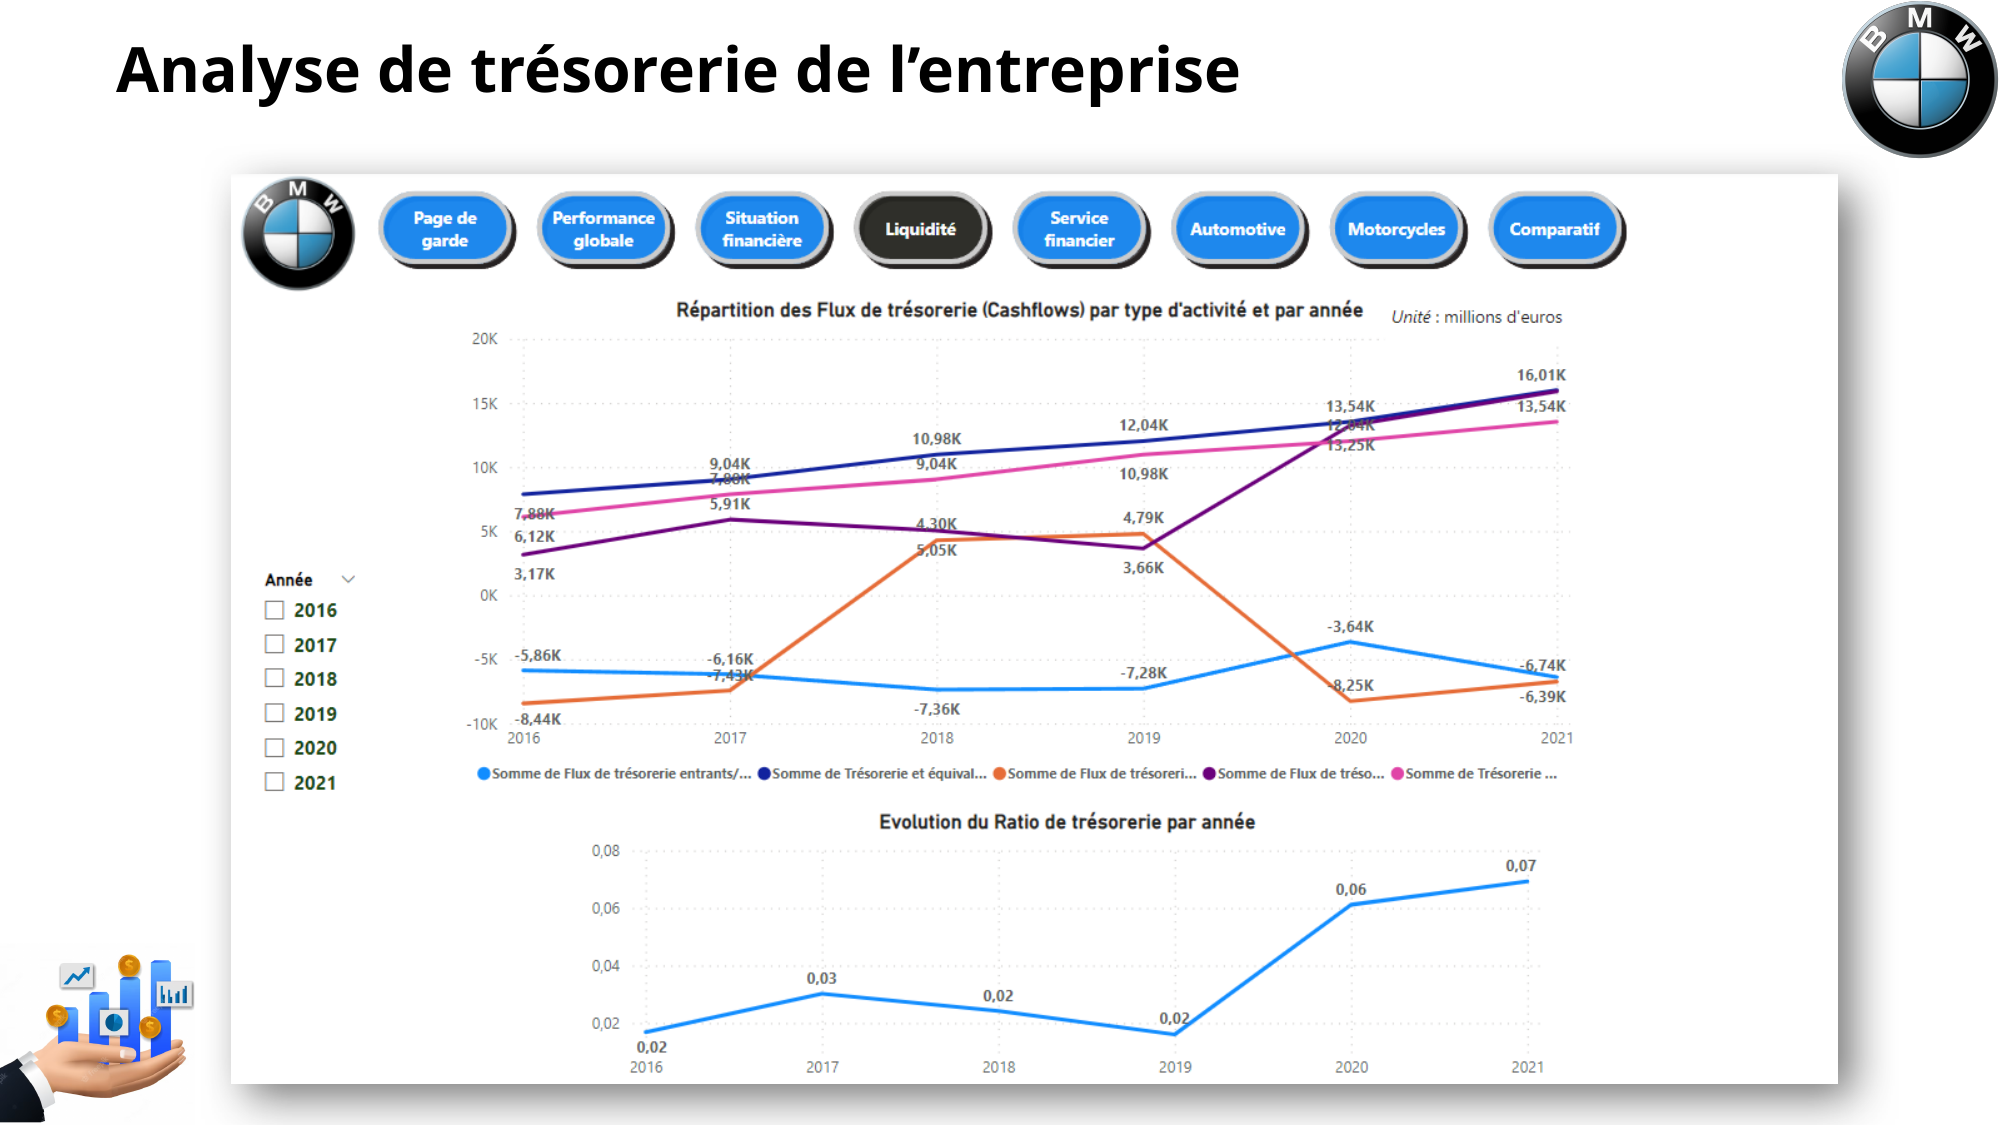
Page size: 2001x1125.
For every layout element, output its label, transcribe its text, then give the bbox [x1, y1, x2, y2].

picture [0, 943, 195, 1125]
list Analyse de trésorerie de l’entreprise [101, 30, 1834, 150]
picture [230, 174, 1838, 1084]
picture [1840, 0, 2000, 160]
